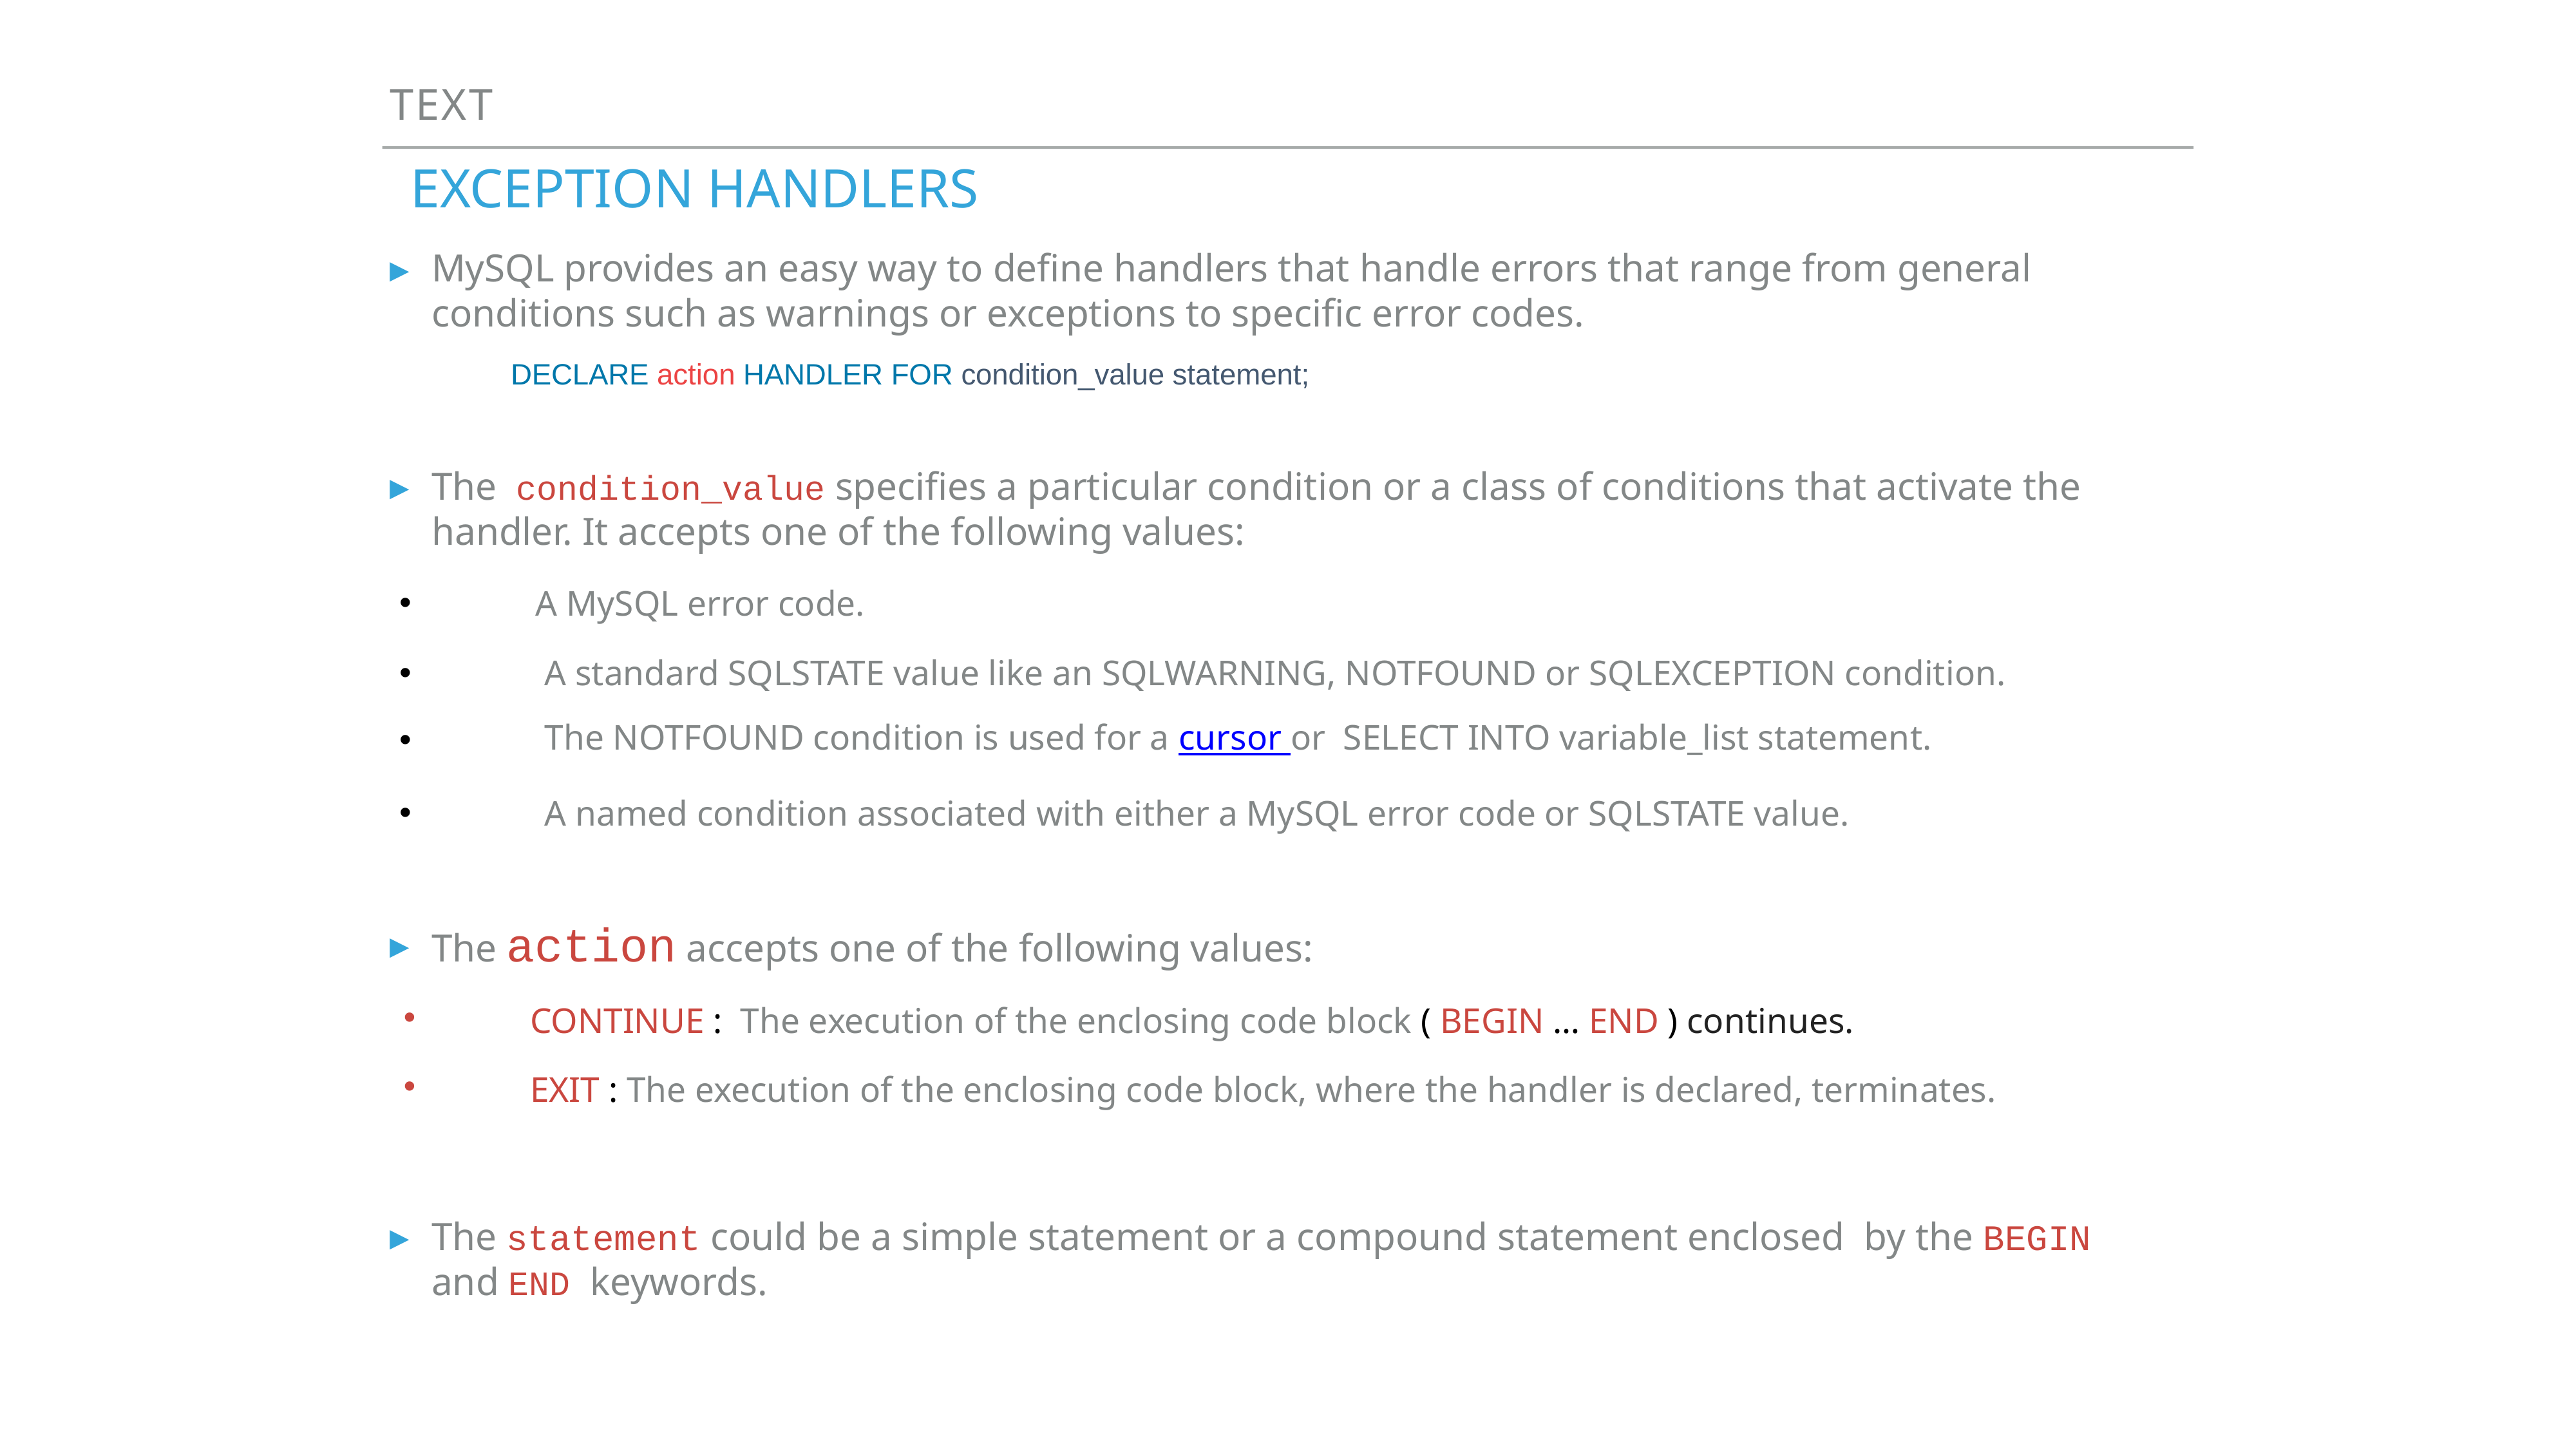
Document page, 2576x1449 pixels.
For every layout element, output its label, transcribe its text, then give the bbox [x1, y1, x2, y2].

list Text [382, 67, 2043, 137]
title Exception handlers [402, 158, 2215, 228]
list MySQL provides an easy way to define handlers that handle errors that range from general conditions such as warnings or exceptions to specific error codes. DECLARE action HANDLER FOR condition_value statement; The condition_value specifies a particular condition or a class of conditions that activate the handler. It accepts one of the following values: A MySQL error code. A standard SQLSTATE value like an SQLWARNING, NOTFOUND or SQLEXCEPTION condition. The NOTFOUND condition is used for a cursor or SELECT INTO variable_list statement. A named condition associated with either a MySQL error code or SQLSTATE value. The action accepts one of the following values: CONTINUE : The execution of the enclosing code block ( BEGIN … END ) continues. EXIT : The execution of the enclosing code block, where the handler is declared, terminates. The statement could be a simple statement or a compound statement enclosed by the BEGIN and END keywords. [382, 236, 2194, 1316]
